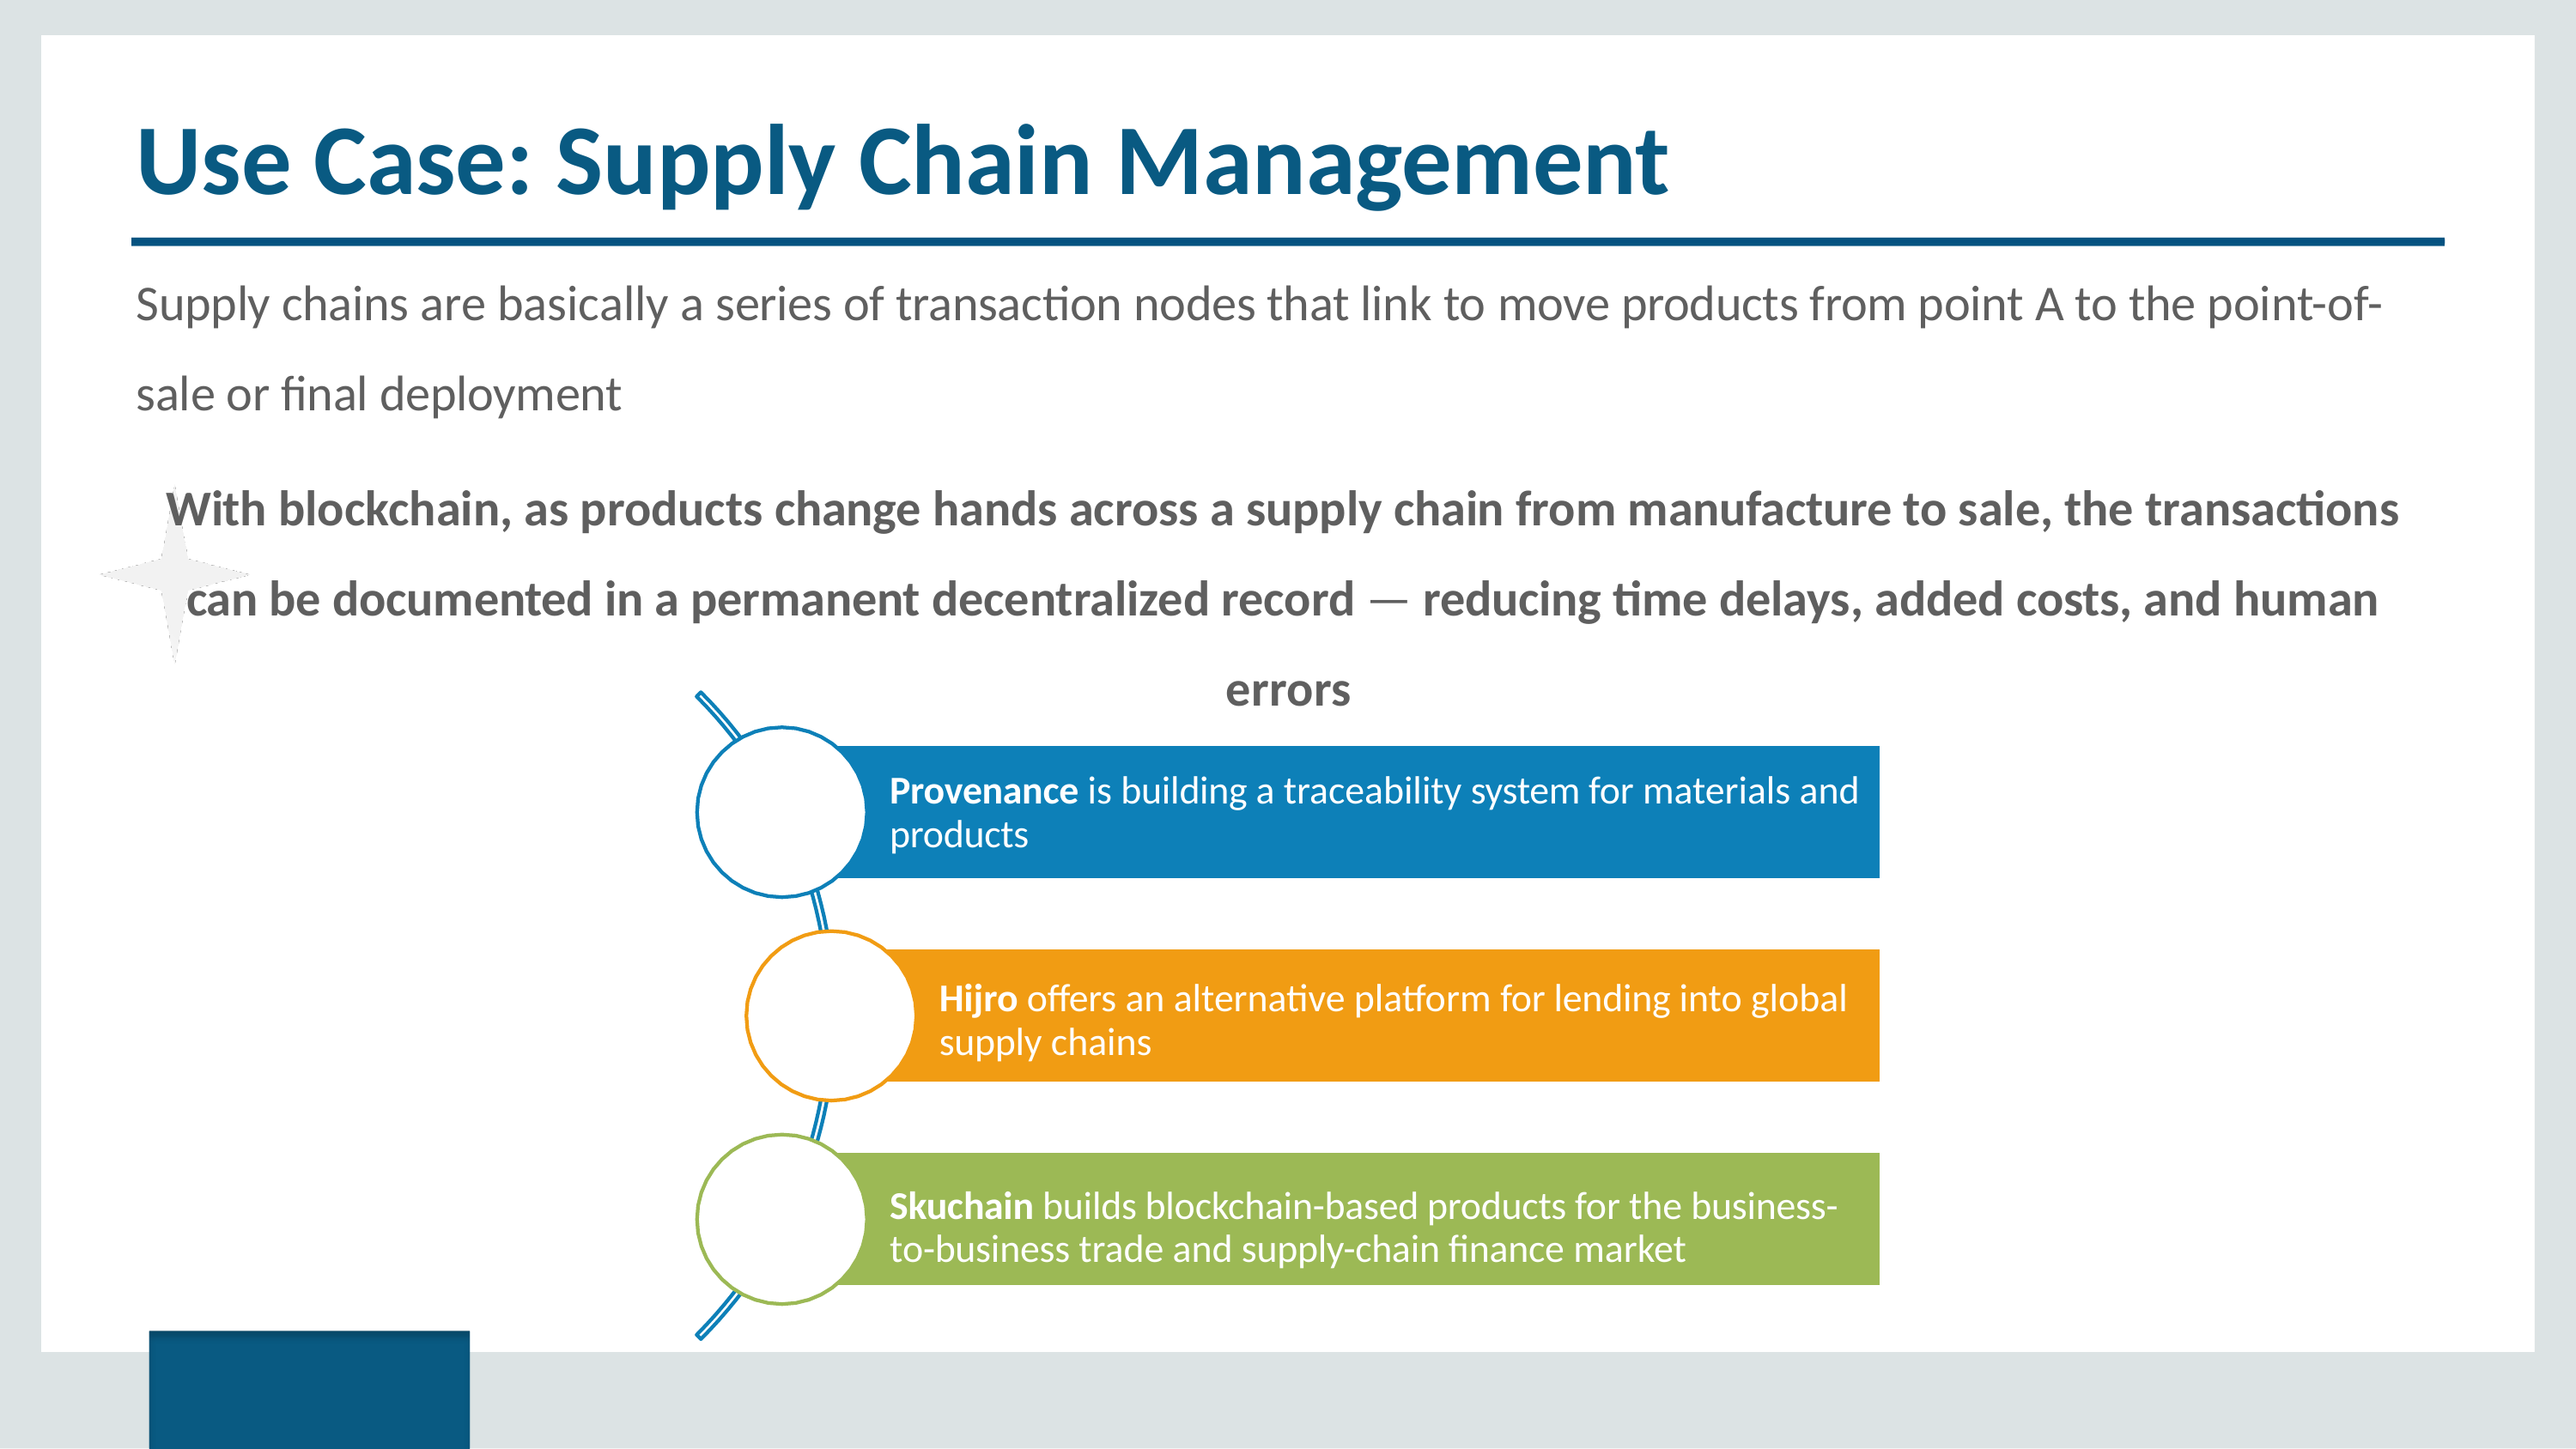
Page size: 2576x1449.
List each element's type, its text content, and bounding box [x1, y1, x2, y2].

title Use Case: Supply Chain Management [132, 91, 1680, 237]
text_box [834, 1270, 1882, 1288]
text_box Supply chains are basically a series of transaction nodes that link to move products from point A to the point-of- sale or final deployment With blockchain, as products change hands across a supply chain from manufacture to sale, the transactions can be documented in a permanent decentralized record — reducing time delays, added costs, and human errors Provenance is building a traceability system for materials and products Hijro offers an alternative platform for lending into global supply chains Skuchain builds blockchain-based products for the business- to-business trade and supply-chain finance market [132, 237, 2421, 1270]
text_box [696, 1134, 867, 1305]
text_box [2421, 239, 2445, 244]
text_box [696, 1291, 741, 1340]
text_box [99, 484, 132, 664]
text_box [149, 1331, 471, 1449]
